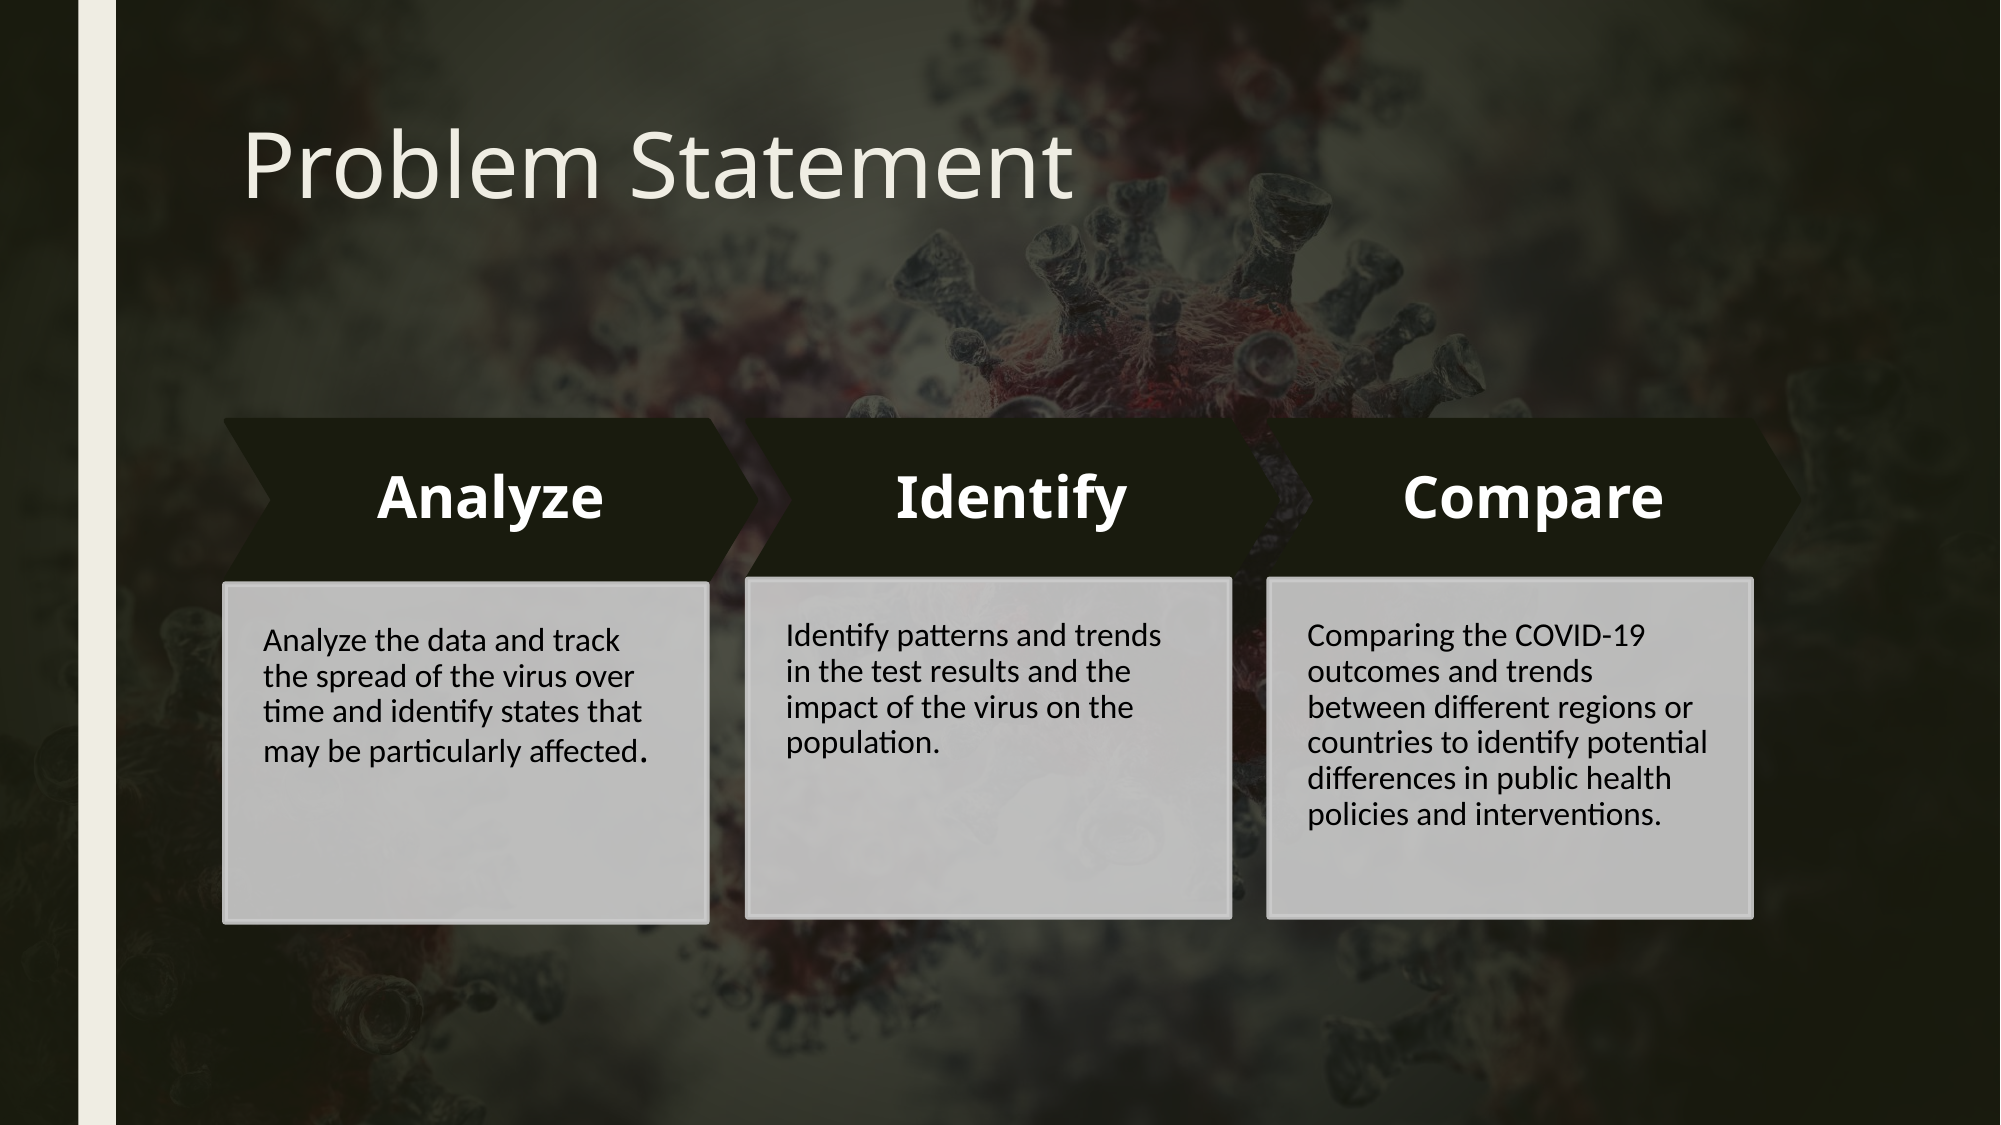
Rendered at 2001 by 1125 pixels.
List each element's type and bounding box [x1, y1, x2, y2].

list [224, 374, 1800, 963]
picture [0, 0, 2000, 1125]
